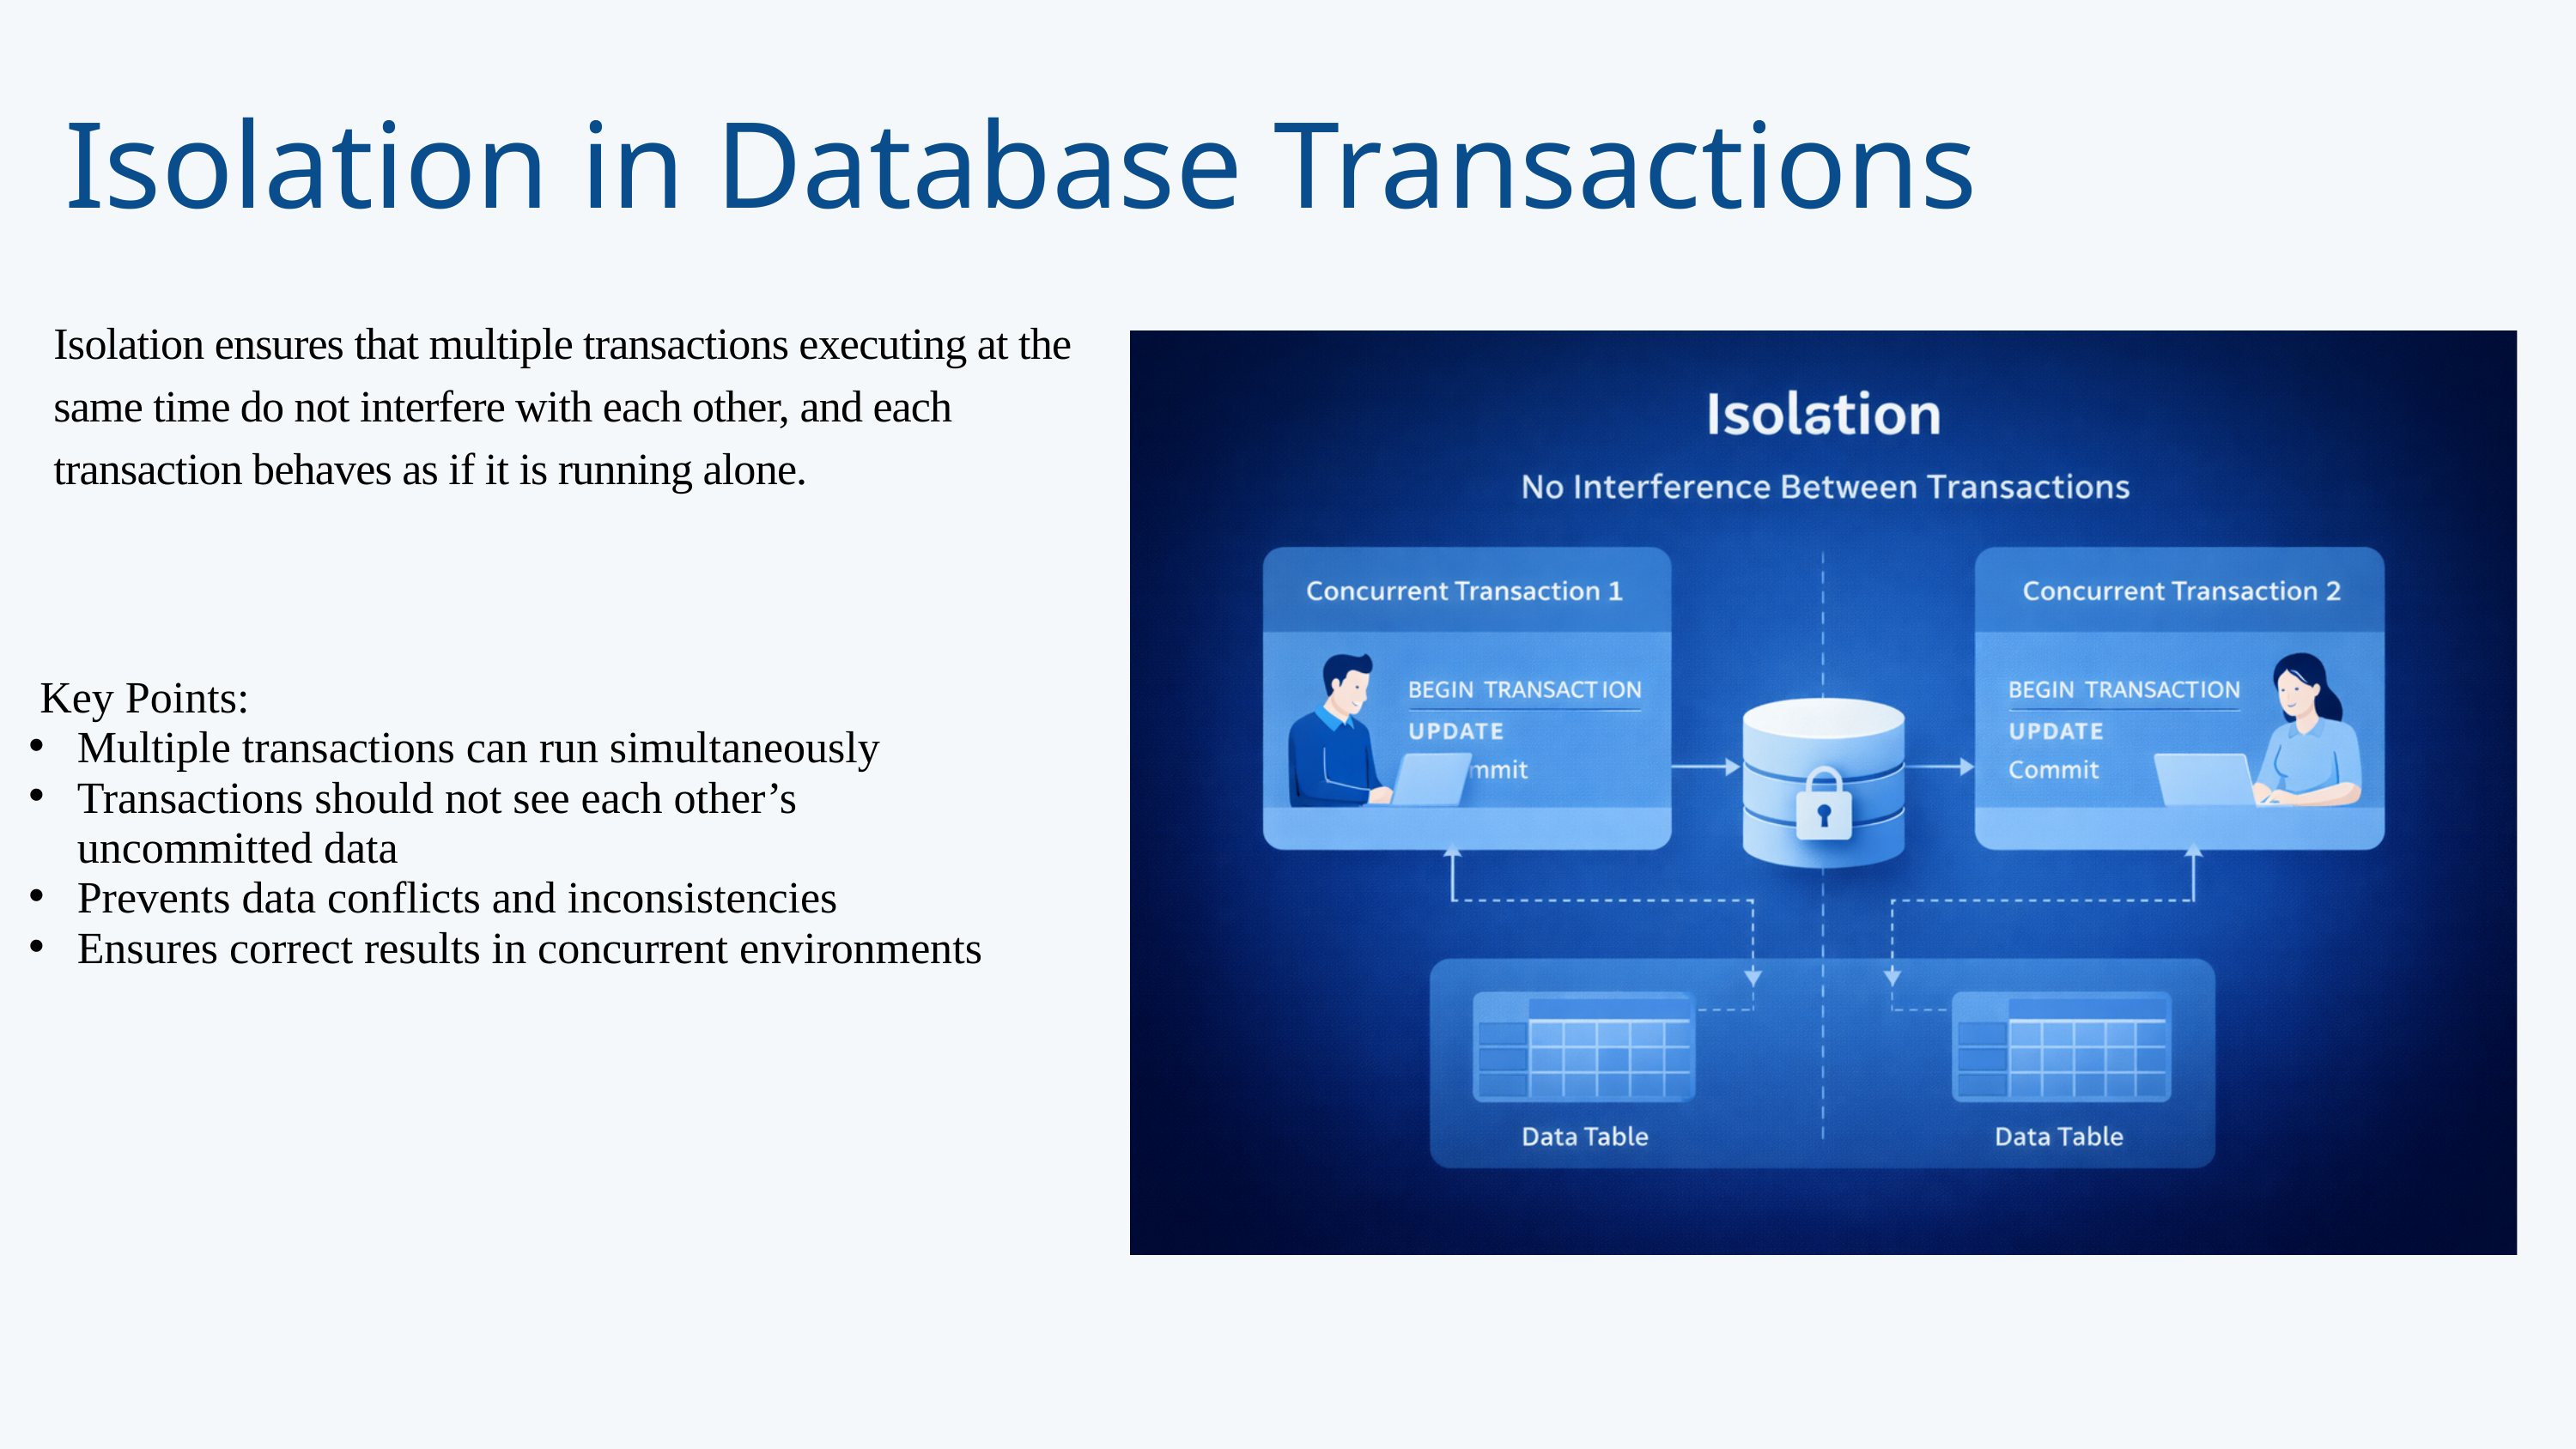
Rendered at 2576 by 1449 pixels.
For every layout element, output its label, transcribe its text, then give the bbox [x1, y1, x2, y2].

text_box [1130, 330, 2518, 1255]
text_box Key Points: Multiple transactions can run simultaneously Transactions should not see each other’s uncommitted data Prevents data conflicts and inconsistencies Ensures correct results in concurrent environments [28, 671, 989, 973]
text_box Isolation ensures that multiple transactions executing at the same time do not interfere with each other, and each transaction behaves as if it is running alone. [53, 306, 1107, 494]
text_box Isolation in Database Transactions [64, 112, 2147, 232]
